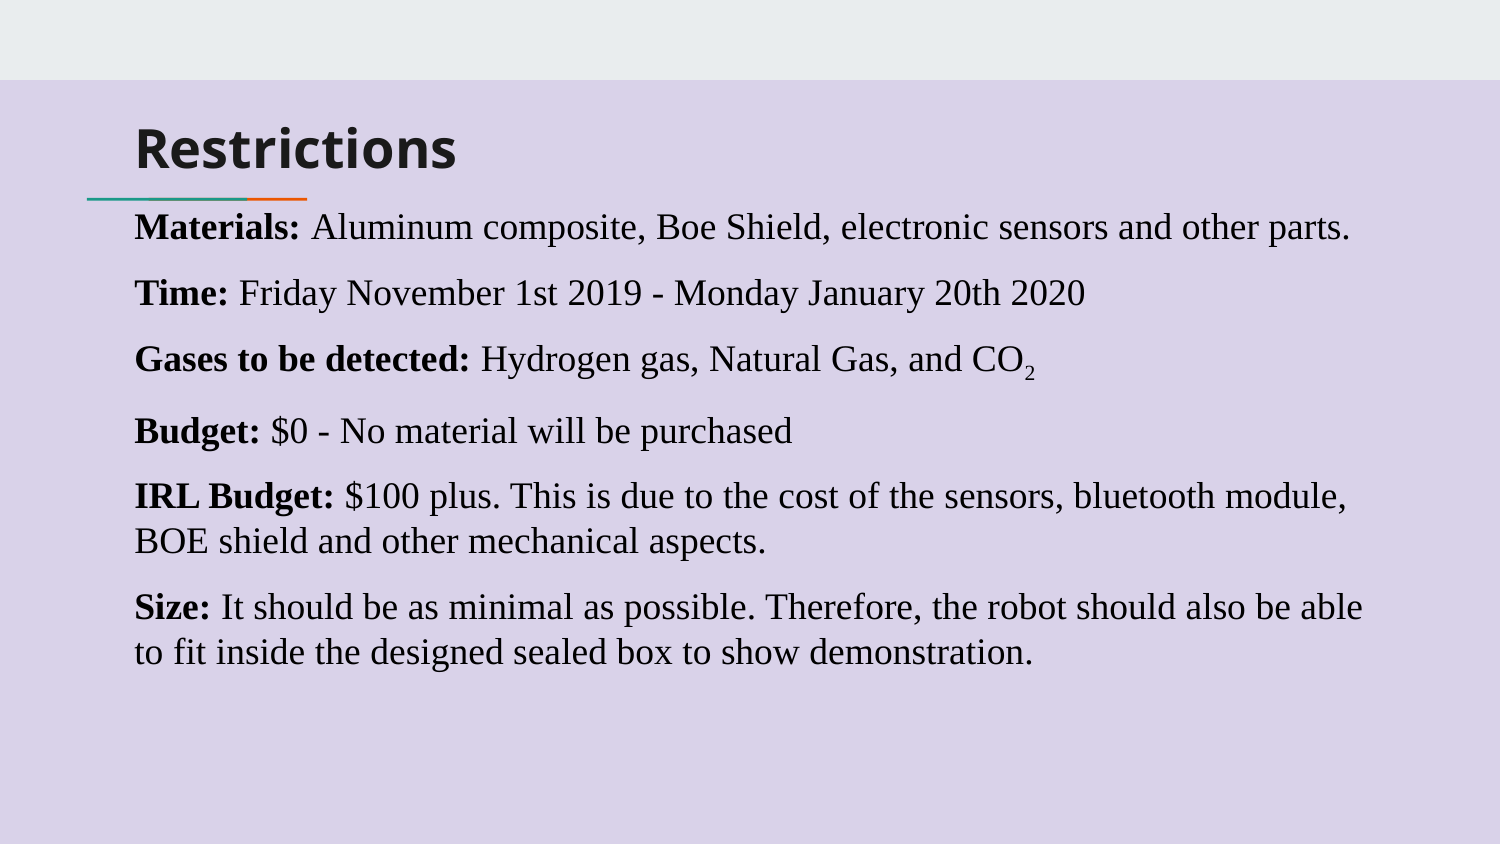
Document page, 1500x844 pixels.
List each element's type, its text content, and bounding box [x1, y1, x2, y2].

list Materials: Aluminum composite, Boe Shield, electronic sensors and other parts. Time: Friday November 1st 2019 - Monday January 20th 2020 Gases to be detected: Hydrogen gas, Natural Gas, and CO2 Budget: $0 - No material will be purchased IRL Budget: $100 plus. This is due to the cost of the sensors, bluetooth module, BOE shield and other mechanical aspects. Size: It should be as minimal as possible. Therefore, the robot should also be able to fit inside the designed sealed box to show demonstration. [119, 186, 1381, 558]
title Restrictions [119, 99, 1381, 186]
